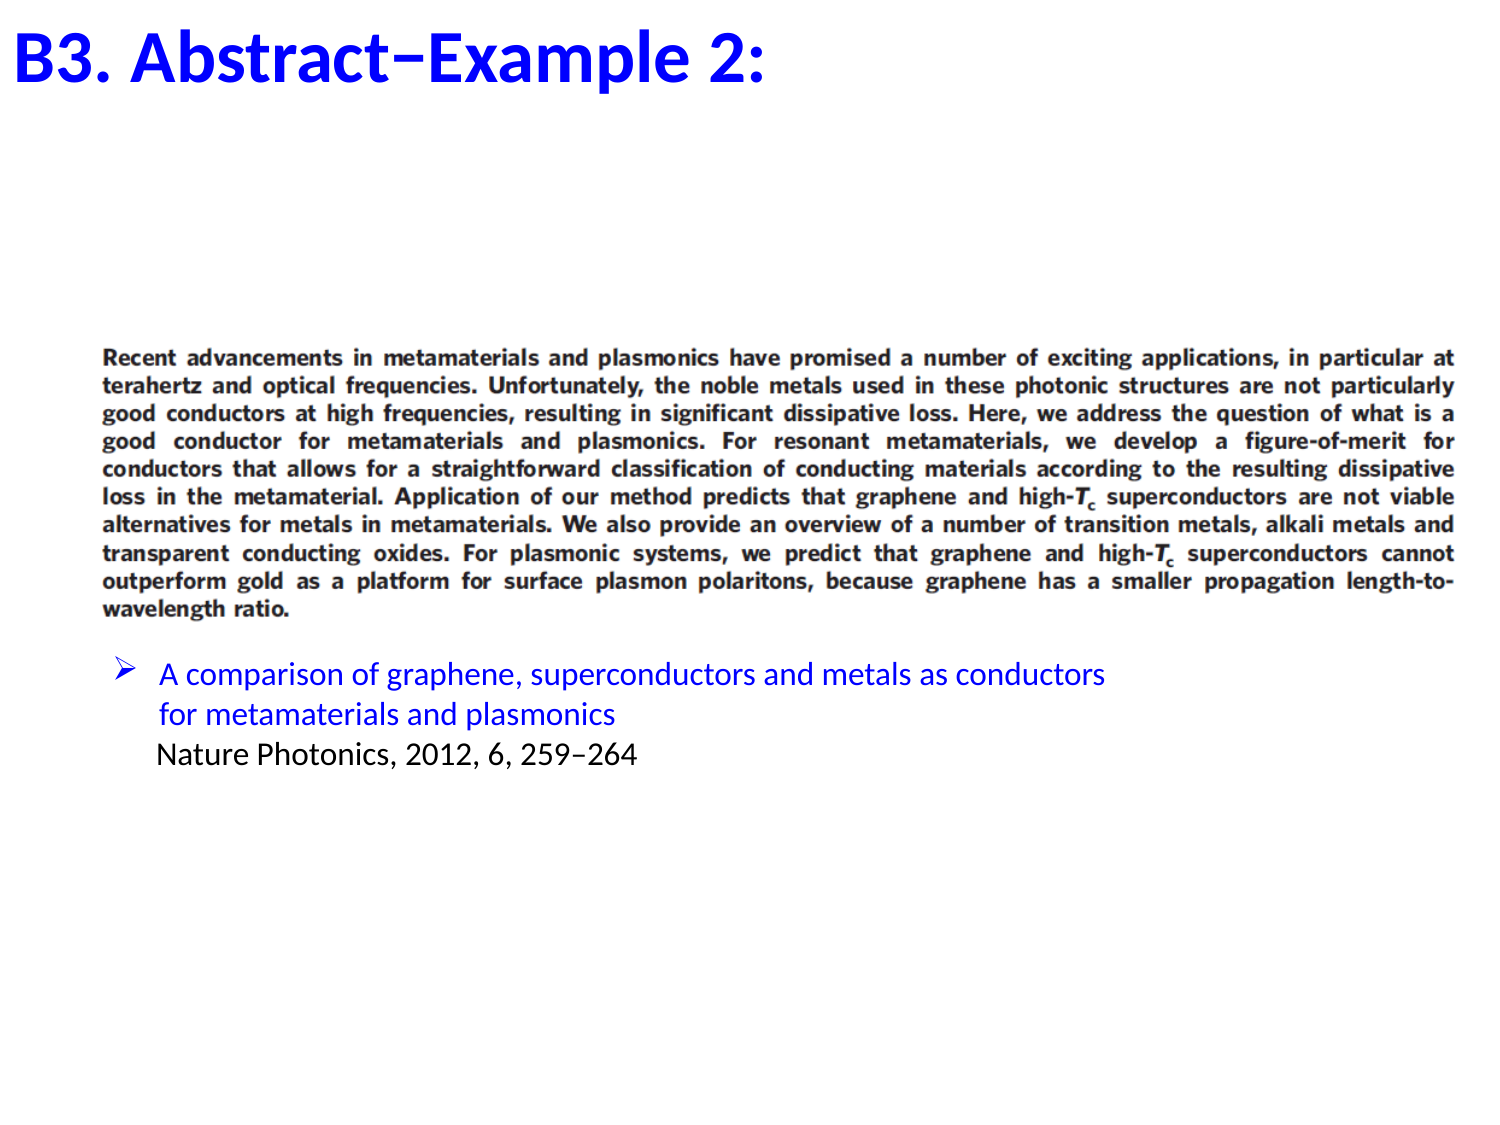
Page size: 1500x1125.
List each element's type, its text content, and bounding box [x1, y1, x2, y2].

text_box A comparison of graphene, superconductors and metals as conductors for metamaterials and plasmonics Nature Photonics, 2012, 6, 259–264 [97, 645, 1149, 780]
text_box B3. Abstract−Example 2: [0, 0, 784, 105]
picture [95, 337, 1479, 630]
